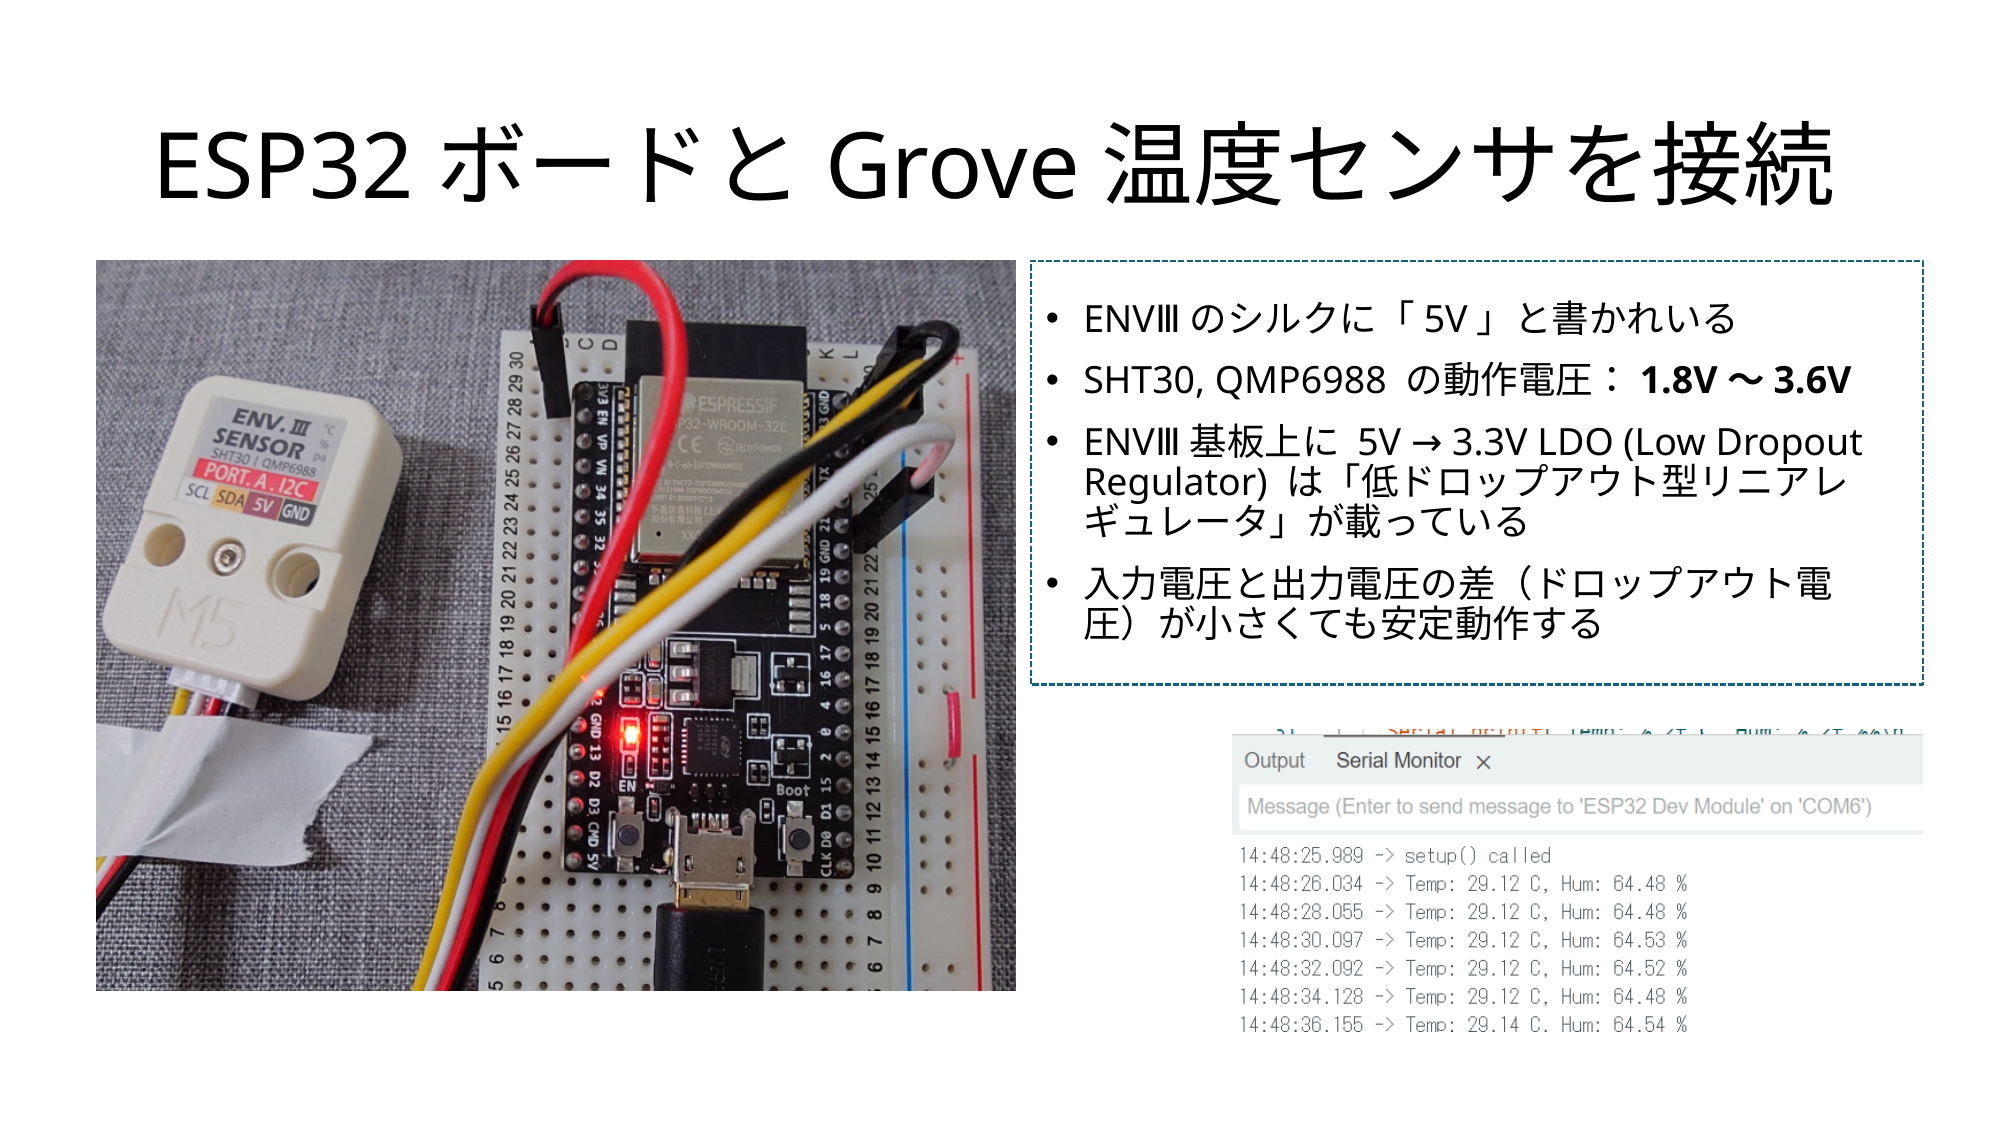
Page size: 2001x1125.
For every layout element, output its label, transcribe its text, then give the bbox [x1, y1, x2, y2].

picture [95, 260, 1016, 991]
title ESP32ボードとGrove温度センサを接続 [137, 59, 1863, 278]
text_box ENVⅢのシルクに「5V」と書かれいる SHT30, QMP6988 の動作電圧：1.8V～3.6V ENVⅢ基板上に 5V → 3.3V LDO (Low Dropout Regulator) は「低ドロップアウト型リニアレギュレータ」が載っている 入力電圧と出力電圧の差（ドロップアウト電圧）が小さくても安定動作する [1030, 260, 1923, 685]
picture [1231, 729, 1924, 1033]
